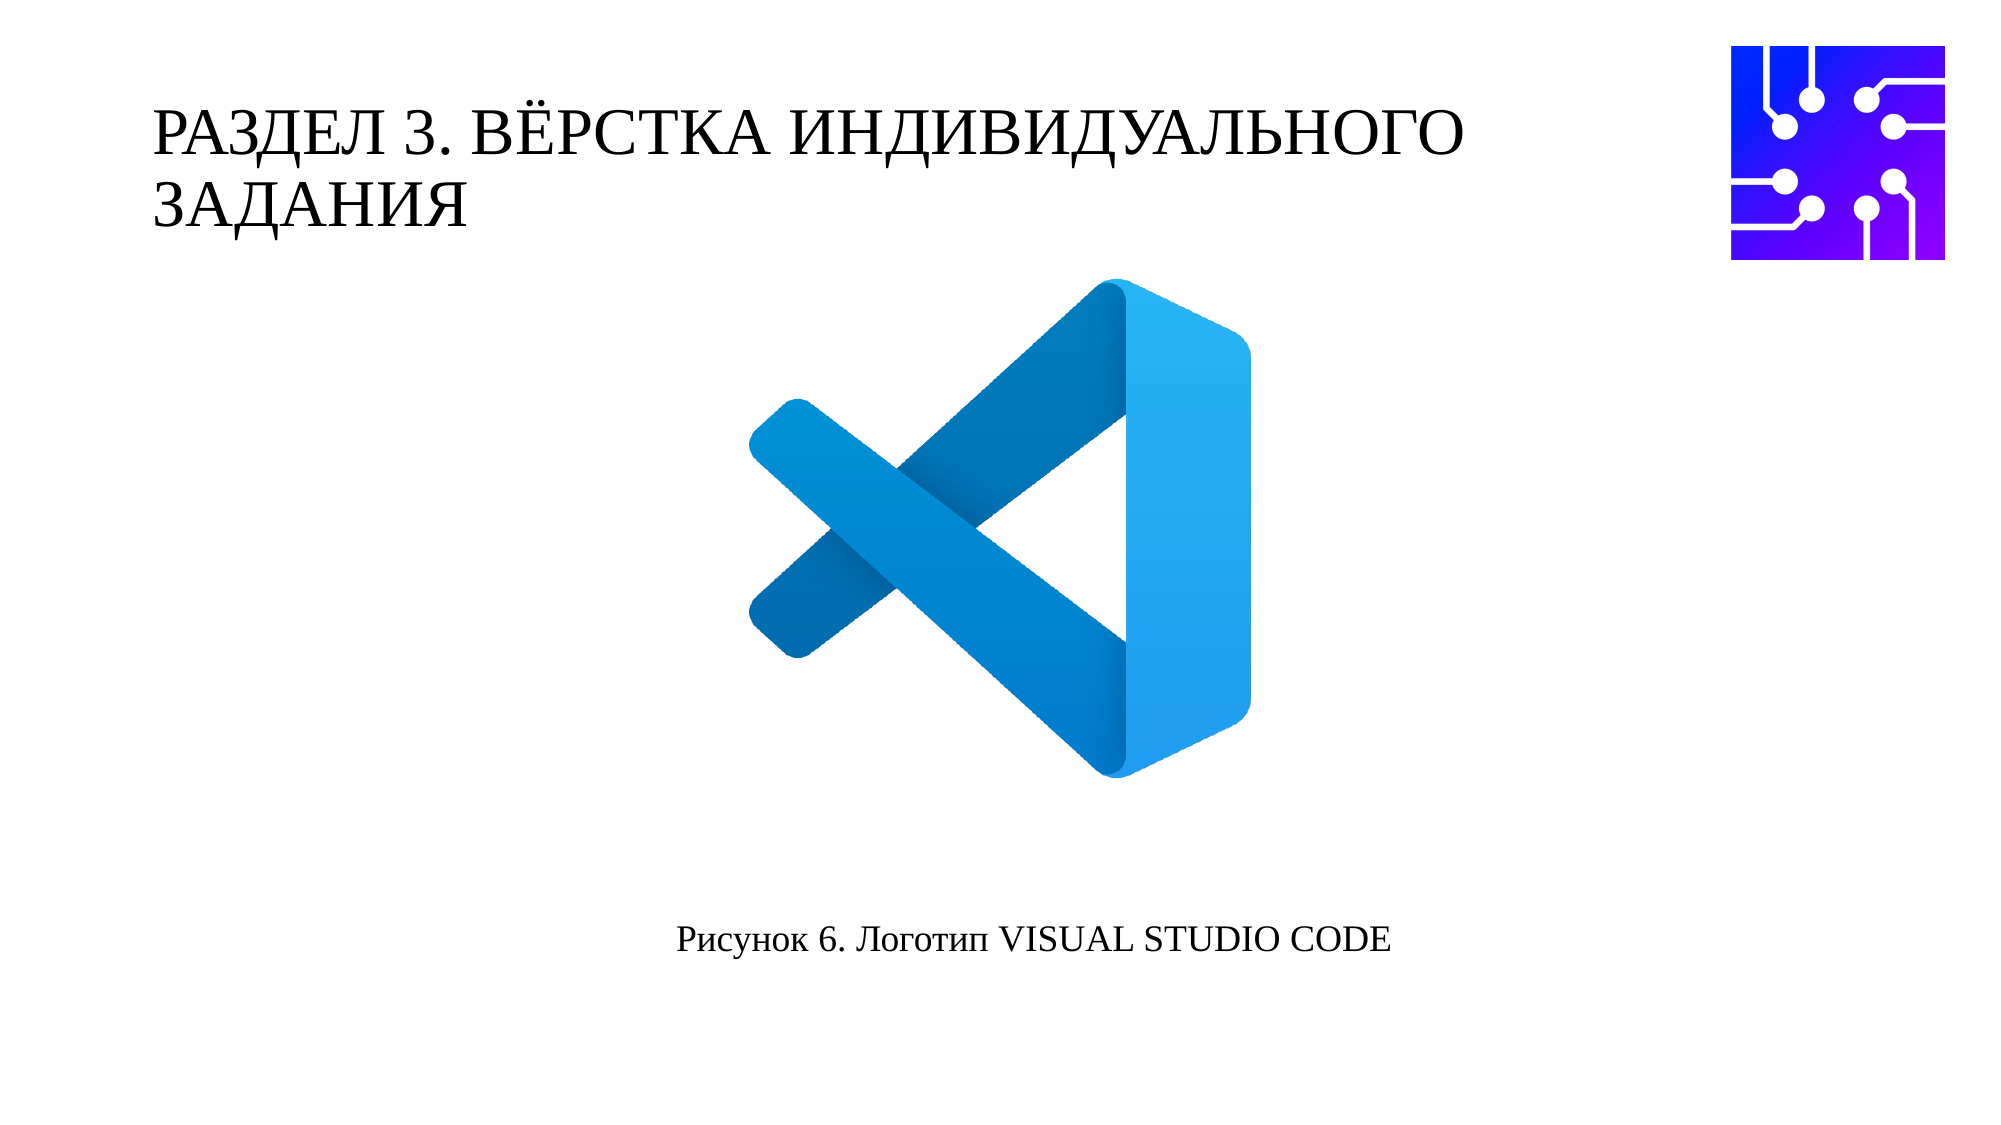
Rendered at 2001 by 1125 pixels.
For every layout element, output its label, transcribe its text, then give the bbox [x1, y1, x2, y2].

picture [498, 277, 1502, 780]
picture [1731, 46, 1945, 260]
text_box Рисунок 6. Логотип VISUAL STUDIO CODE [661, 906, 1408, 967]
text_box РАЗДЕЛ 3. ВЁРСТКА ИНДИВИДУАЛЬНОГО ЗАДАНИЯ [137, 59, 1684, 278]
